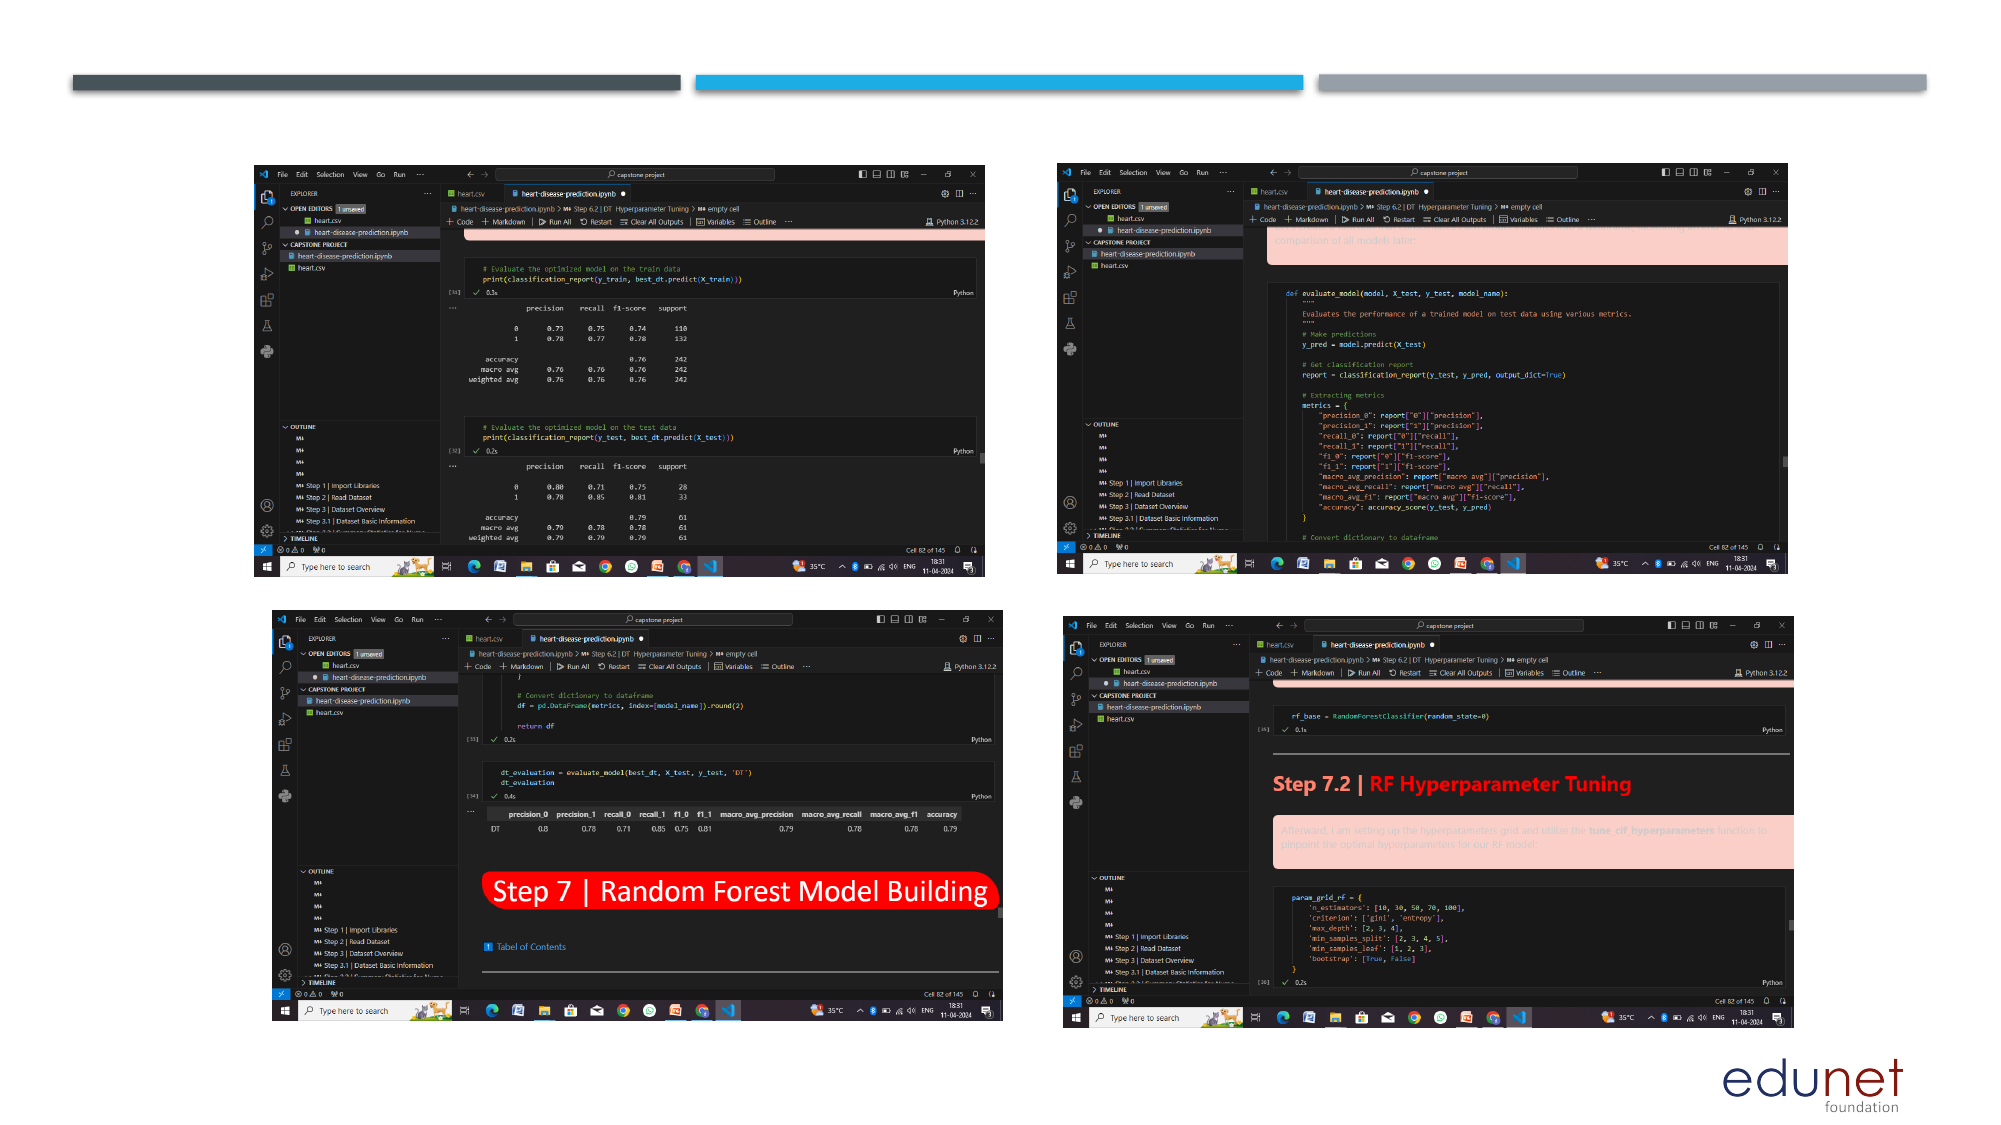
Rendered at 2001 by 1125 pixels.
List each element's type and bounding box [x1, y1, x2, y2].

picture [1719, 1056, 1905, 1116]
list [253, 165, 986, 577]
picture [1062, 616, 1795, 1028]
picture [1056, 162, 1789, 575]
picture [271, 609, 1003, 1022]
